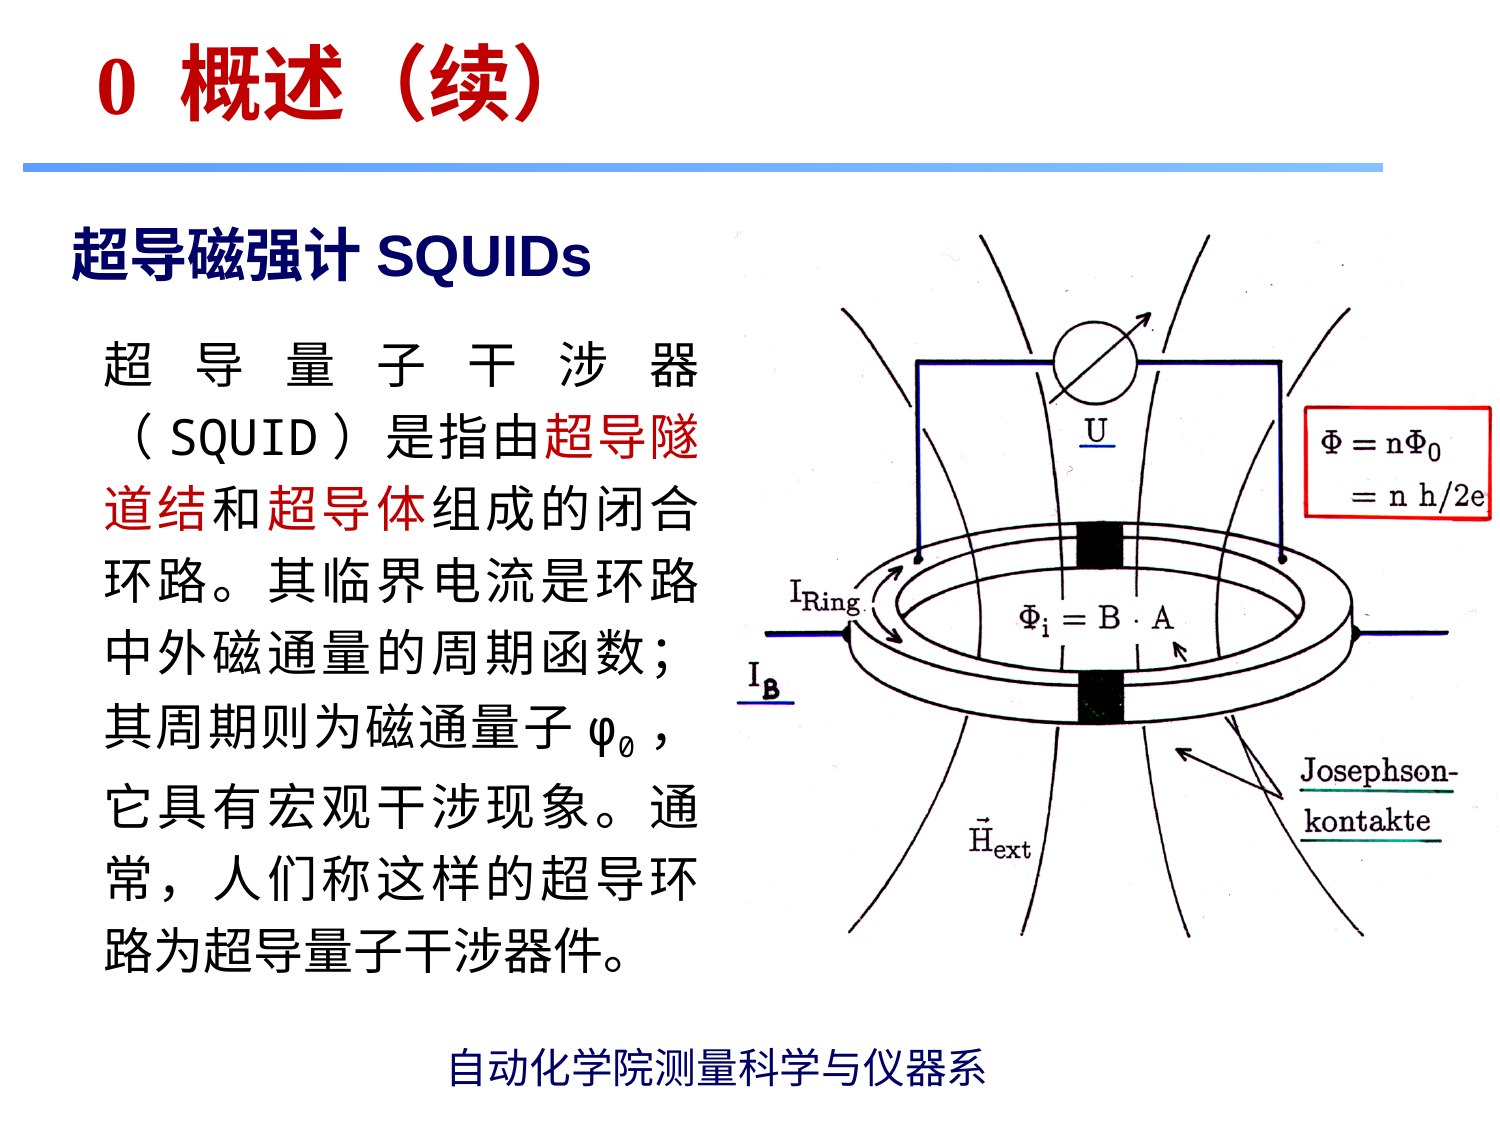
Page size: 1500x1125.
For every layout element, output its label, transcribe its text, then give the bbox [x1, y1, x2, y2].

text_box 超导磁强计SQUIDs [56, 196, 1444, 295]
text_box 0 概述（续） [82, 23, 750, 150]
text_box 超导量子干涉器（SQUID）是指由超导隧道结和超导体组成的闭合环路。其临界电流是环路中外磁通量的周期函数；其周期则为磁通量子φ0，它具有宏观干涉现象。通常，人们称这样的超导环路为超导量子干涉器件。 [88, 314, 715, 987]
picture [726, 231, 1500, 941]
